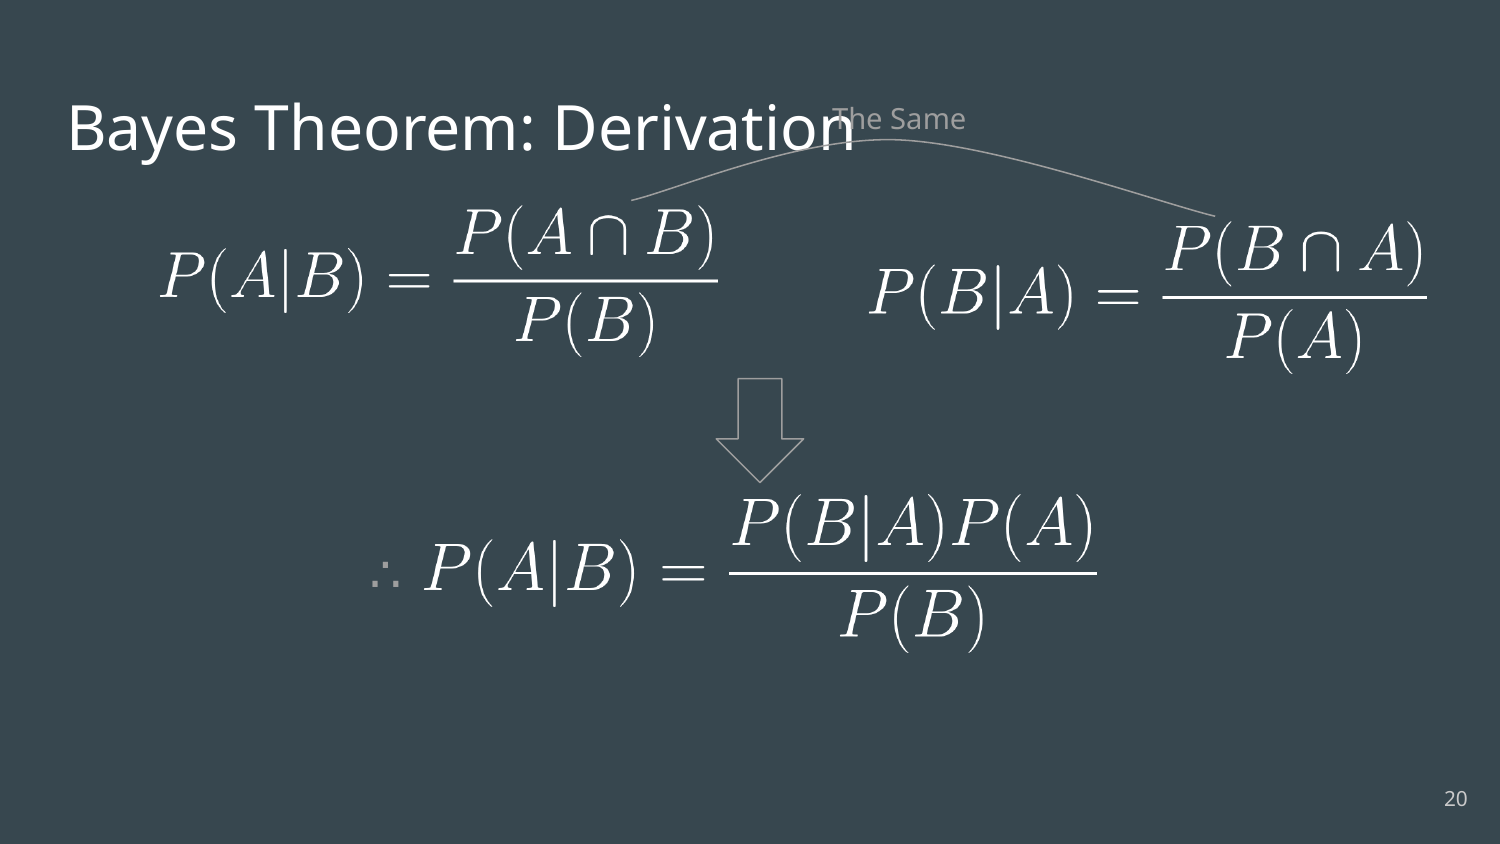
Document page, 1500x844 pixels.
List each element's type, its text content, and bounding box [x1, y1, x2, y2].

slide_number ‹#› [1392, 767, 1483, 833]
picture [423, 494, 1097, 653]
text_box The Same [817, 85, 985, 167]
text_box [716, 378, 804, 483]
text_box [631, 147, 1216, 217]
title Bayes Theorem: Derivation [51, 72, 1449, 167]
text_box ∴ [354, 527, 418, 610]
picture [868, 221, 1428, 374]
picture [158, 204, 718, 358]
